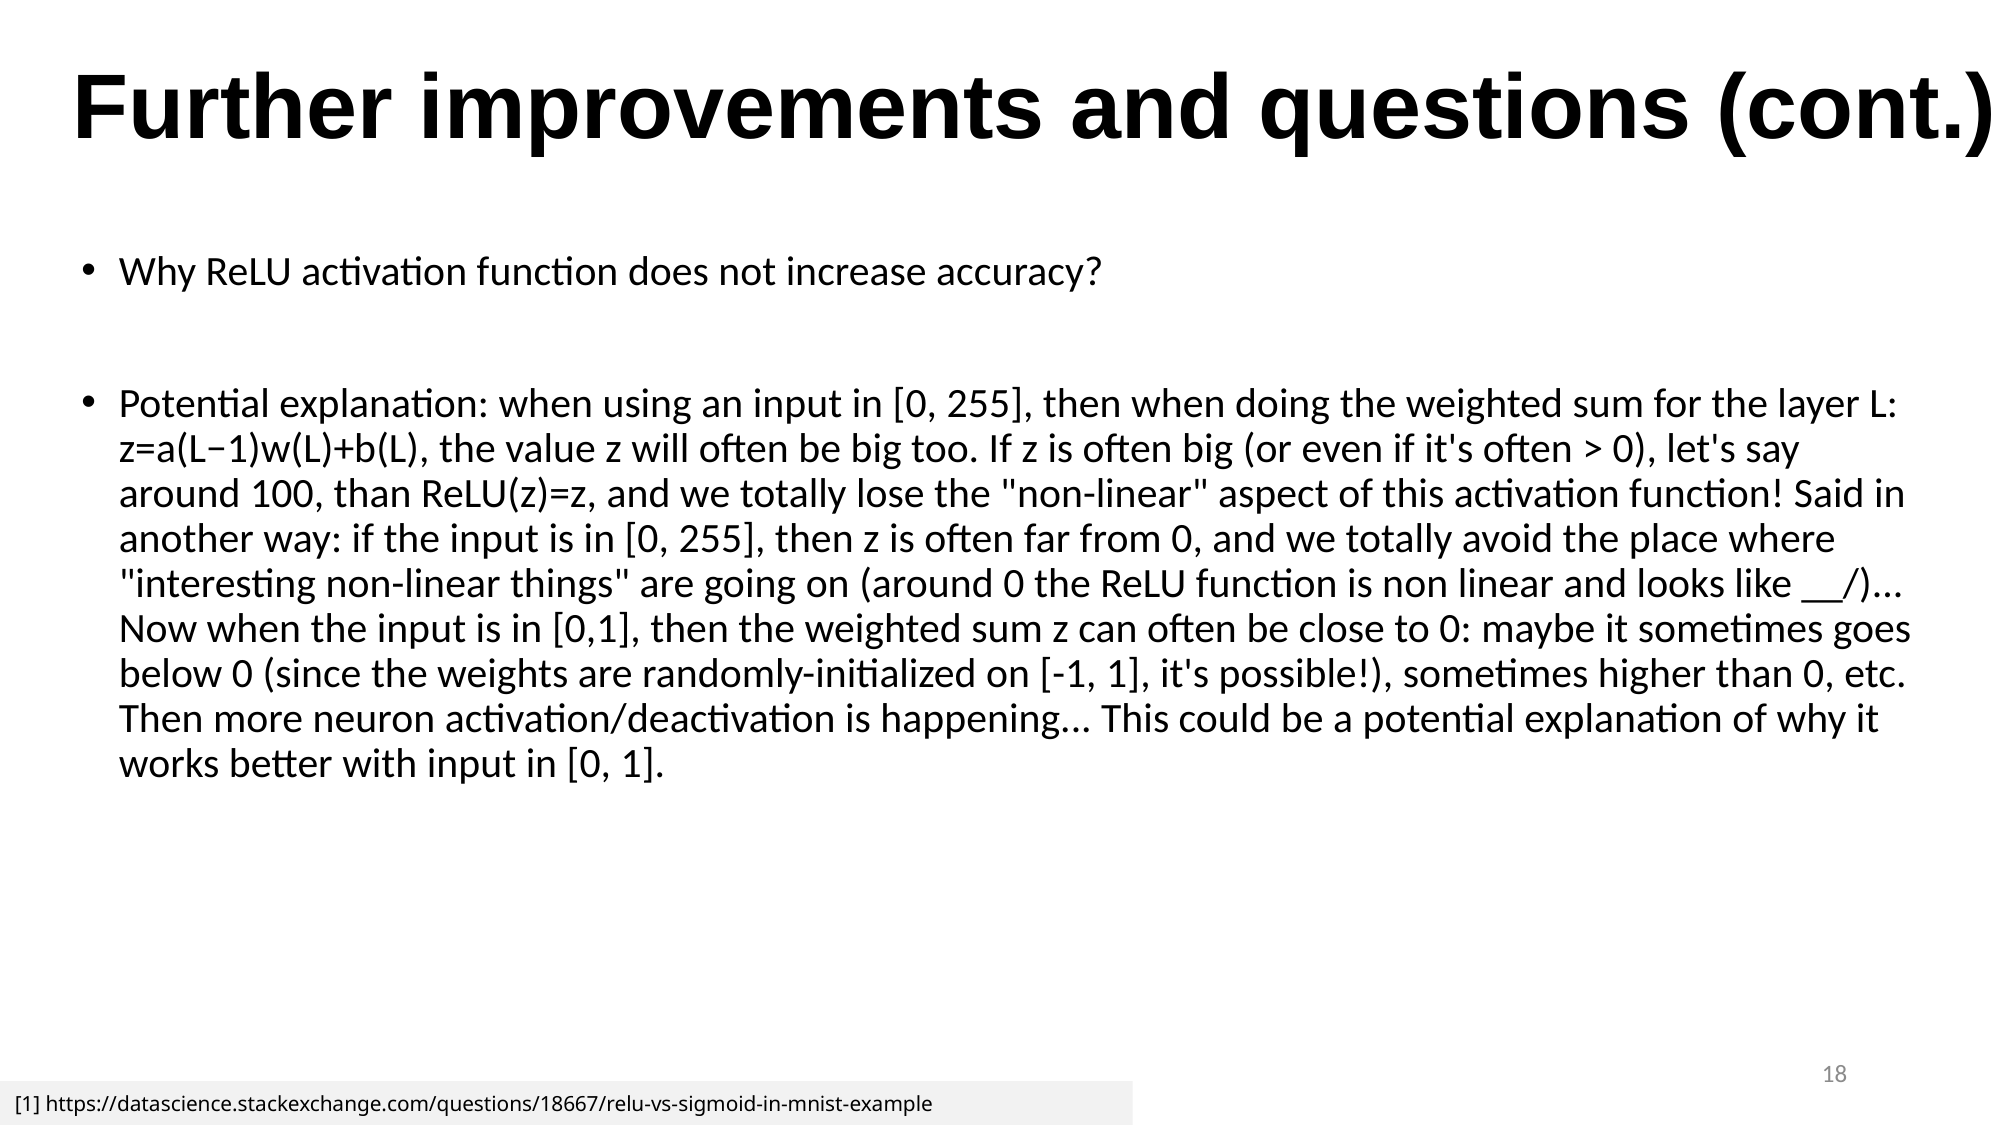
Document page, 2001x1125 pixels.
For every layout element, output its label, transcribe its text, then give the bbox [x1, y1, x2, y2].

text_box [1] https://datascience.stackexchange.com/questions/18667/relu-vs-sigmoid-in-mnist-example [0, 1080, 1134, 1125]
title Further improvements and questions (cont.) [57, 0, 2000, 218]
slide_number 18 [1412, 1042, 1863, 1103]
list Why ReLU activation function does not increase accuracy? Potential explanation: when using an input in [0, 255], then when doing the weighted sum for the layer L: z=a(L−1)w(L)+b(L), the value z will often be big too. If z is often big (or even if it's often > 0), let's say around 100, than ReLU(z)=z, and we totally lose the "non-linear" aspect of this activation function! Said in another way: if the input is in [0, 255], then z is often far from 0, and we totally avoid the place where "interesting non-linear things" are going on (around 0 the ReLU function is non linear and looks like __/)... Now when the input is in [0,1], then the weighted sum z can often be close to 0: maybe it sometimes goes below 0 (since the weights are randomly-initialized on [-1, 1], it's possible!), sometimes higher than 0, etc. Then more neuron activation/deactivation is happening... This could be a potential explanation of why it works better with input in [0, 1]. [66, 241, 1934, 988]
